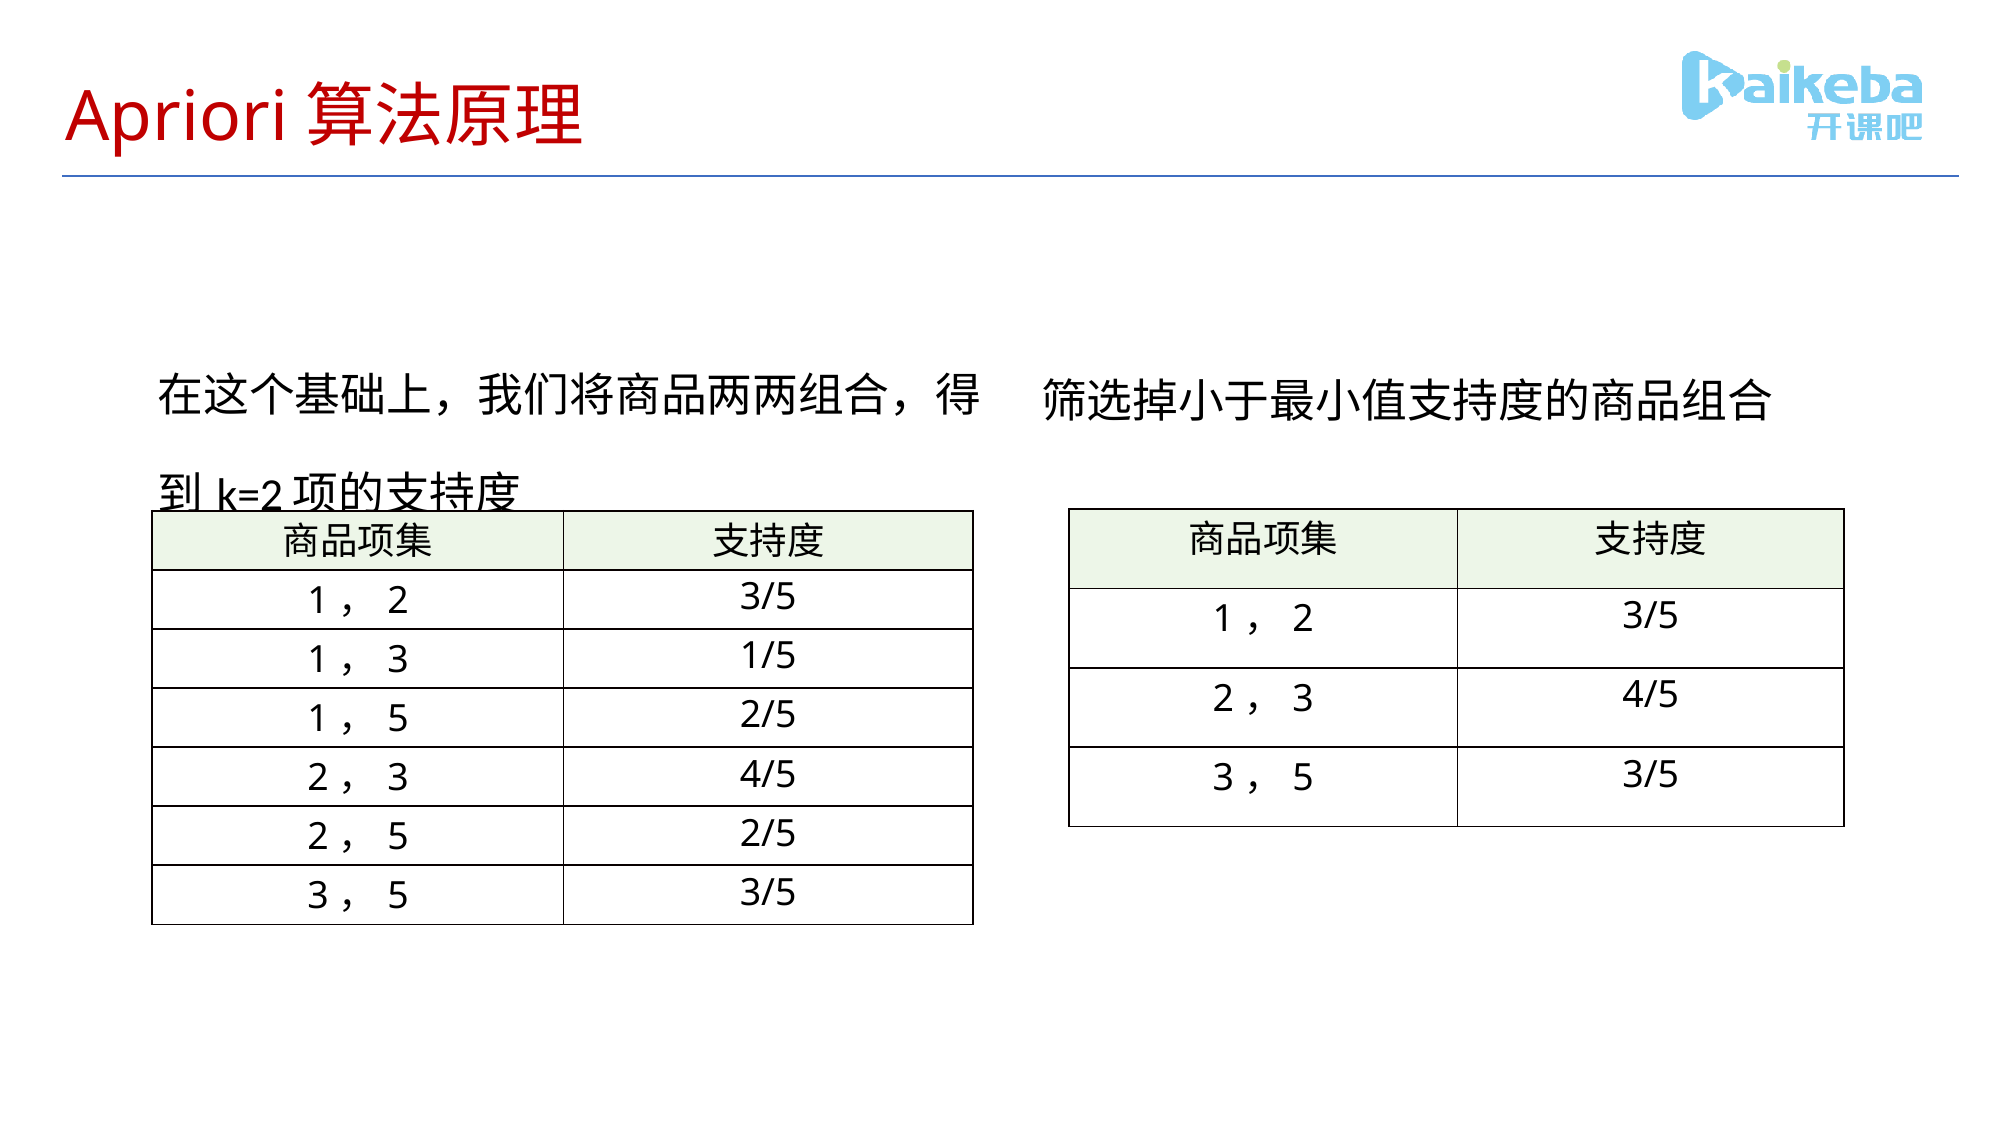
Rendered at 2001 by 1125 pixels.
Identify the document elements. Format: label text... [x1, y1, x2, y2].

table_cell 3/5 [564, 866, 972, 924]
table_header 商品项集 [1070, 510, 1457, 588]
table_cell 3，5 [153, 866, 563, 924]
table_cell 2/5 [564, 689, 972, 746]
text_box 在这个基础上，我们将商品两两组合，得到k=2项的支持度 [150, 317, 1024, 895]
table_header 支持度 [564, 512, 972, 569]
text_box 筛选掉小于最小值支持度的商品组合 [1033, 323, 1845, 901]
table_cell 2，5 [153, 807, 563, 864]
table_cell 1，5 [153, 689, 563, 746]
table_cell 2，3 [1070, 669, 1457, 746]
table_cell 3/5 [1458, 589, 1843, 667]
table_cell 2，3 [153, 748, 563, 805]
table_header 商品项集 [153, 512, 563, 569]
table_cell 2/5 [564, 807, 972, 864]
table_cell 4/5 [1458, 669, 1843, 746]
table_cell 3/5 [564, 571, 972, 628]
table_cell 1，2 [1070, 589, 1457, 667]
table_cell 4/5 [564, 748, 972, 805]
title 关联规则算法 [1653, 21, 1950, 167]
table_header 支持度 [1458, 510, 1843, 588]
table_cell 3/5 [1458, 748, 1843, 826]
title Apriori算法原理 [57, 59, 1728, 167]
table_cell 1，3 [153, 630, 563, 687]
table_cell 1/5 [564, 630, 972, 687]
table_cell 1，2 [153, 571, 563, 628]
table_cell 3，5 [1070, 748, 1457, 826]
